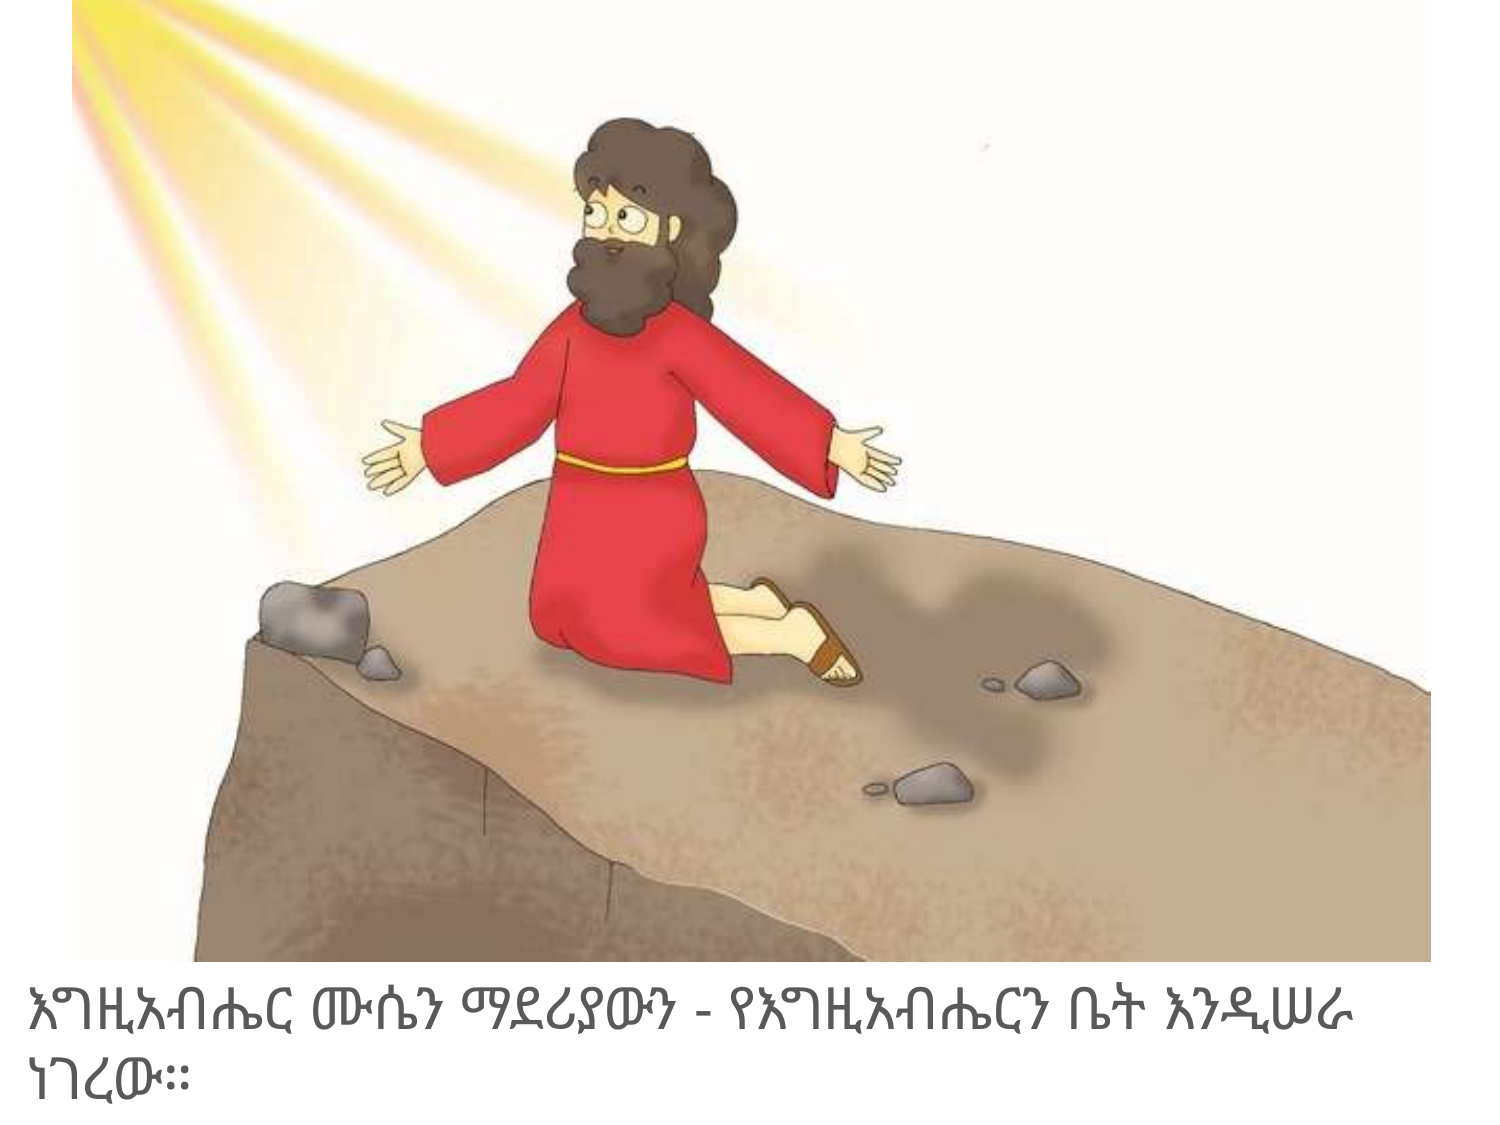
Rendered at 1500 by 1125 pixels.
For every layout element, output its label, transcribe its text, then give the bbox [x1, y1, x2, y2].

picture [72, 0, 1431, 963]
text_box እግዚአብሔር ሙሴን ማደሪያውን - የእግዚአብሔርን ቤት እንዲሠራ ነገረው። [11, 964, 1483, 1119]
